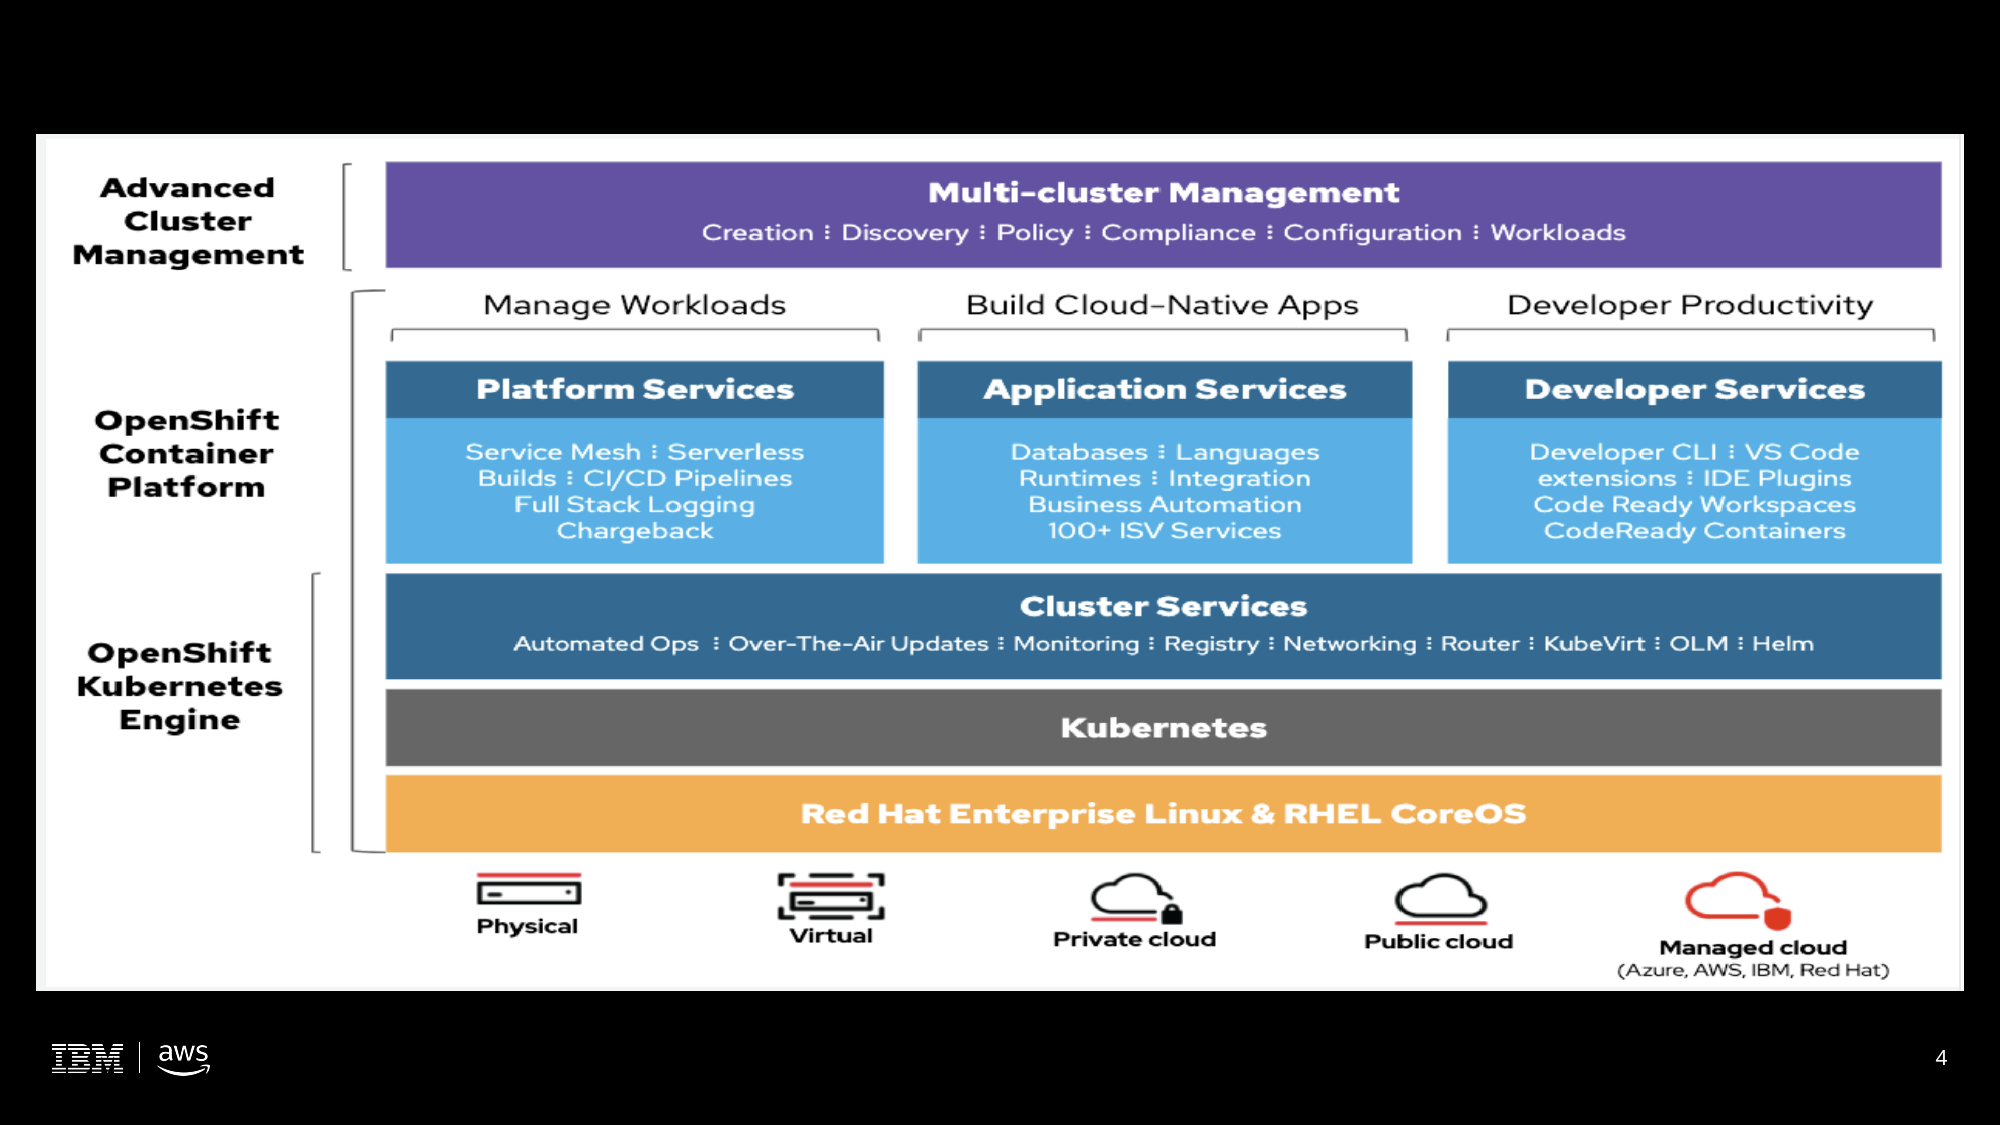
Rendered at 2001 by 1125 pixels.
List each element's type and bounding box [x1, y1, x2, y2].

picture [52, 1044, 123, 1073]
picture [157, 1045, 210, 1076]
picture [36, 134, 1964, 991]
